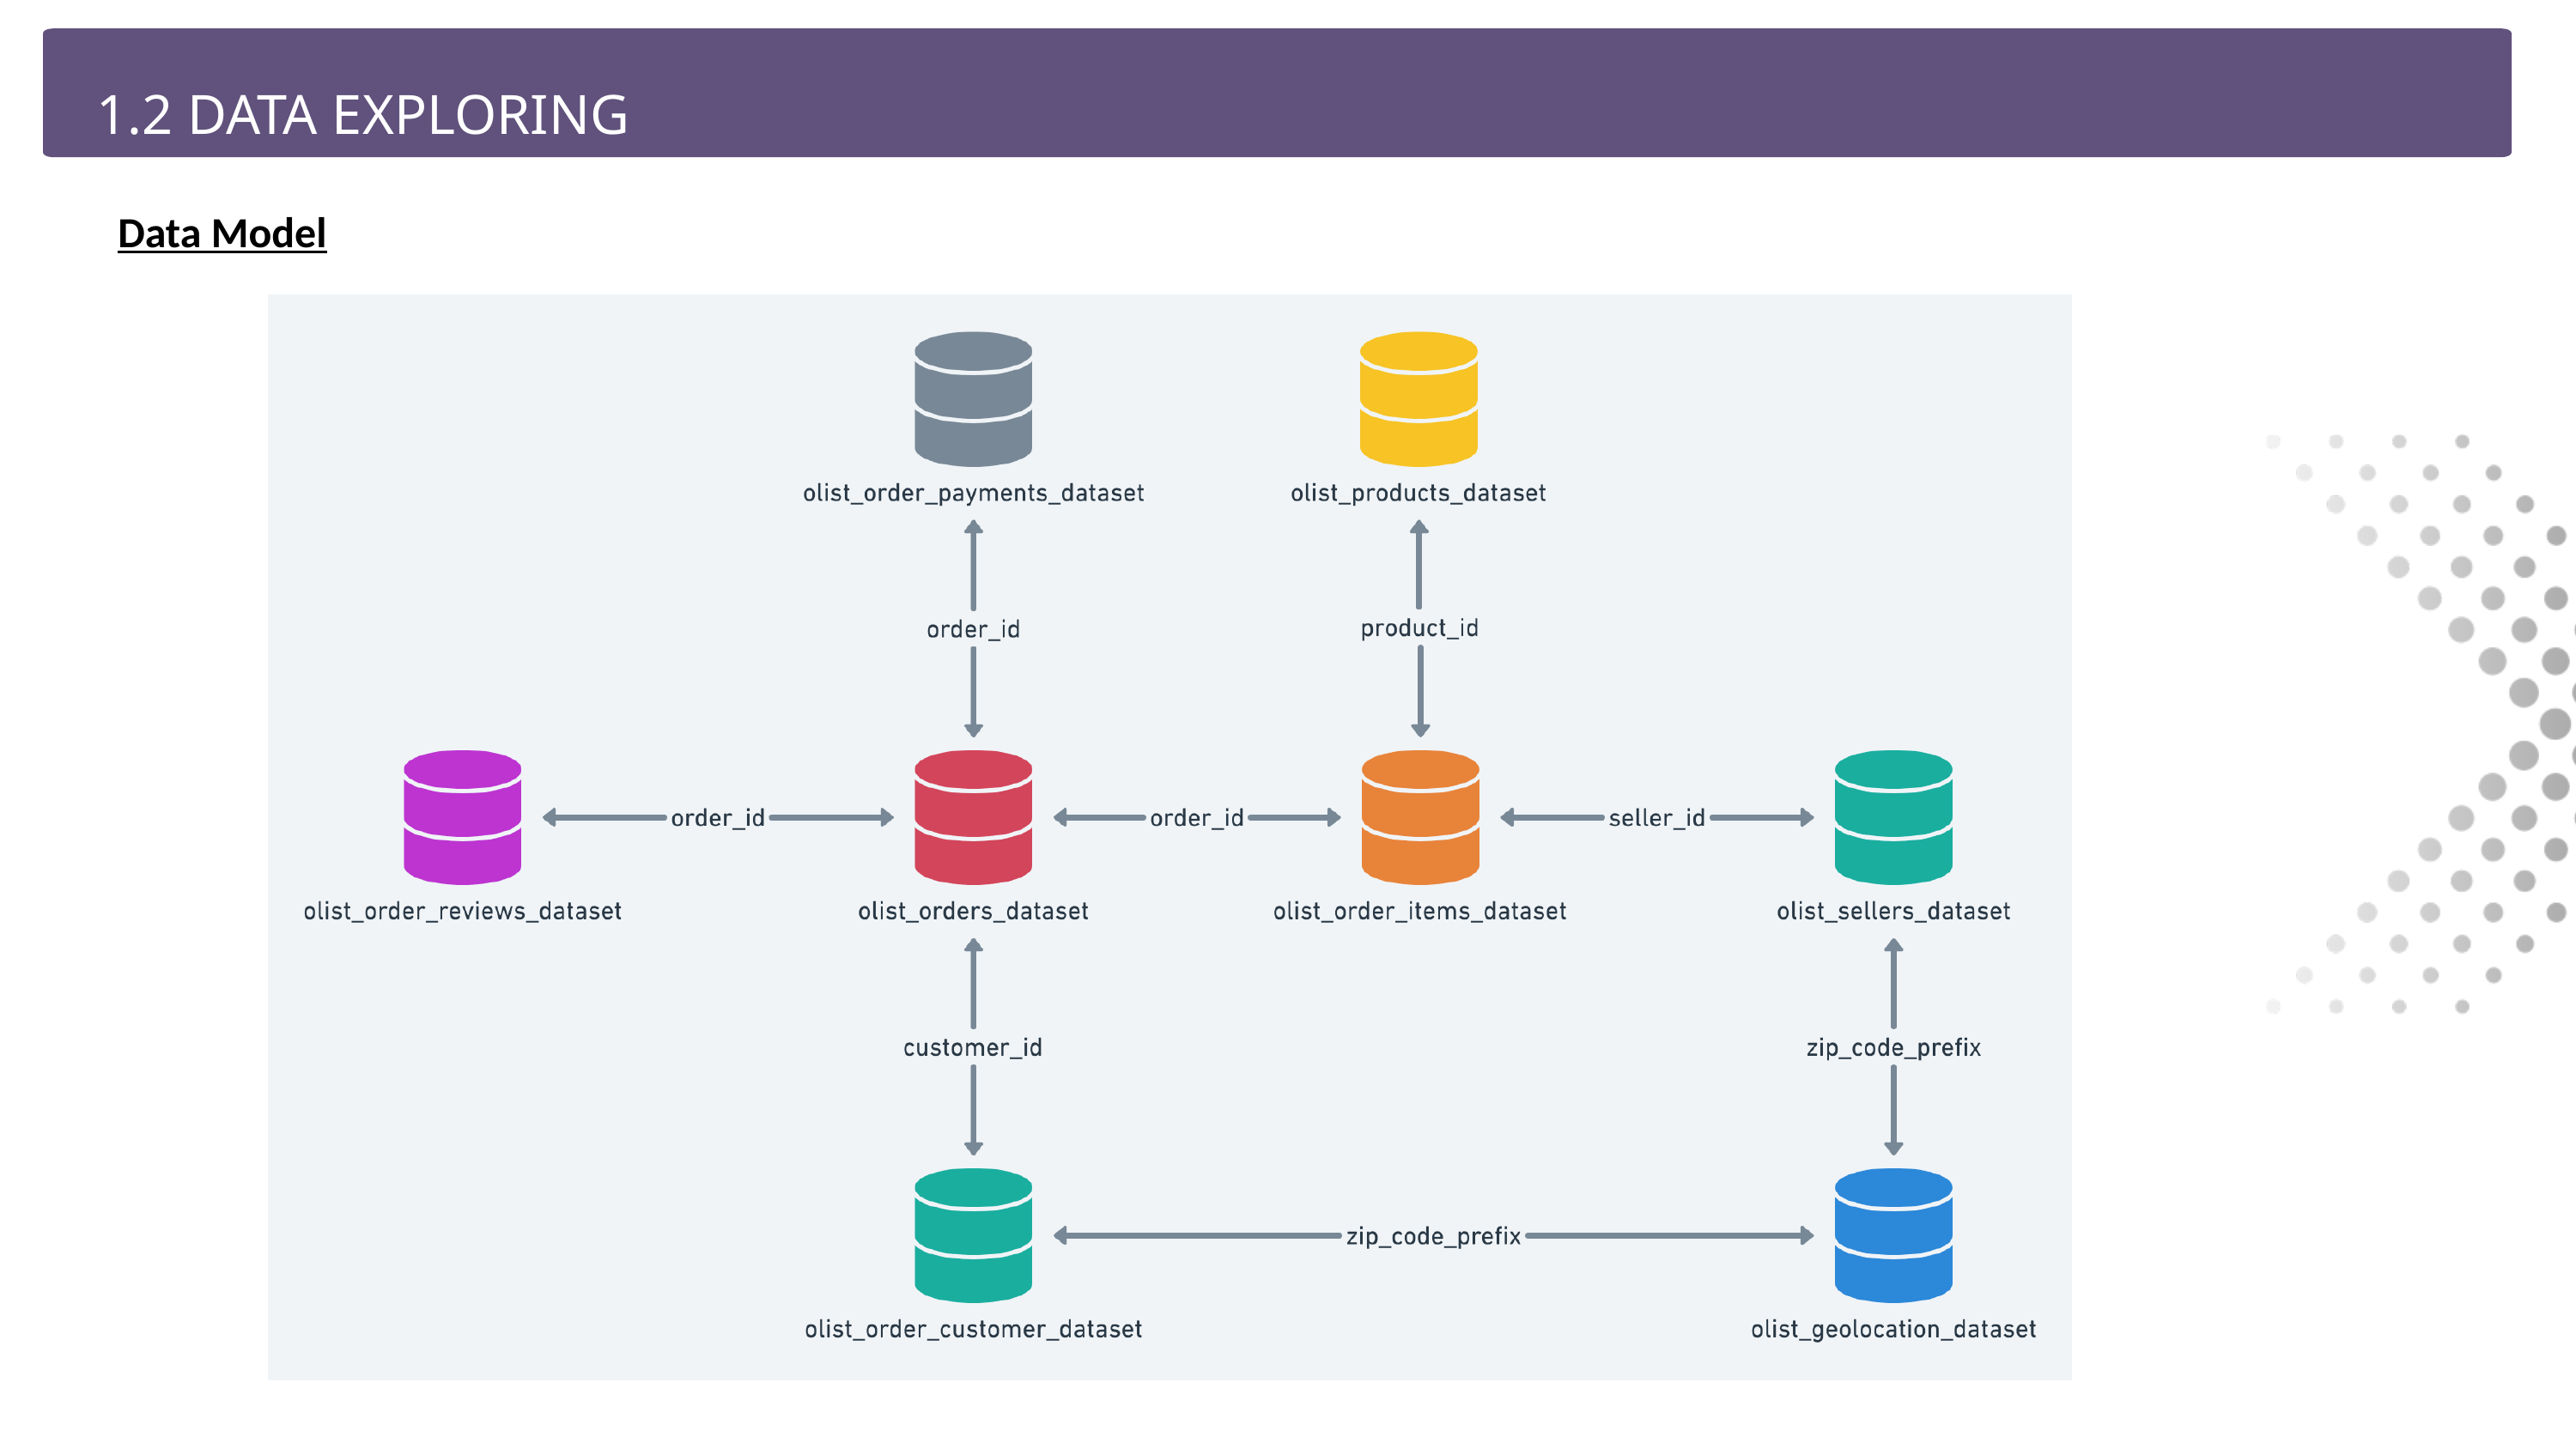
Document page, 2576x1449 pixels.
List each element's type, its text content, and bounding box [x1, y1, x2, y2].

text_box [2266, 434, 2576, 1015]
picture [268, 294, 2072, 1380]
text_box Data Model [105, 198, 932, 263]
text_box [42, 27, 2512, 158]
